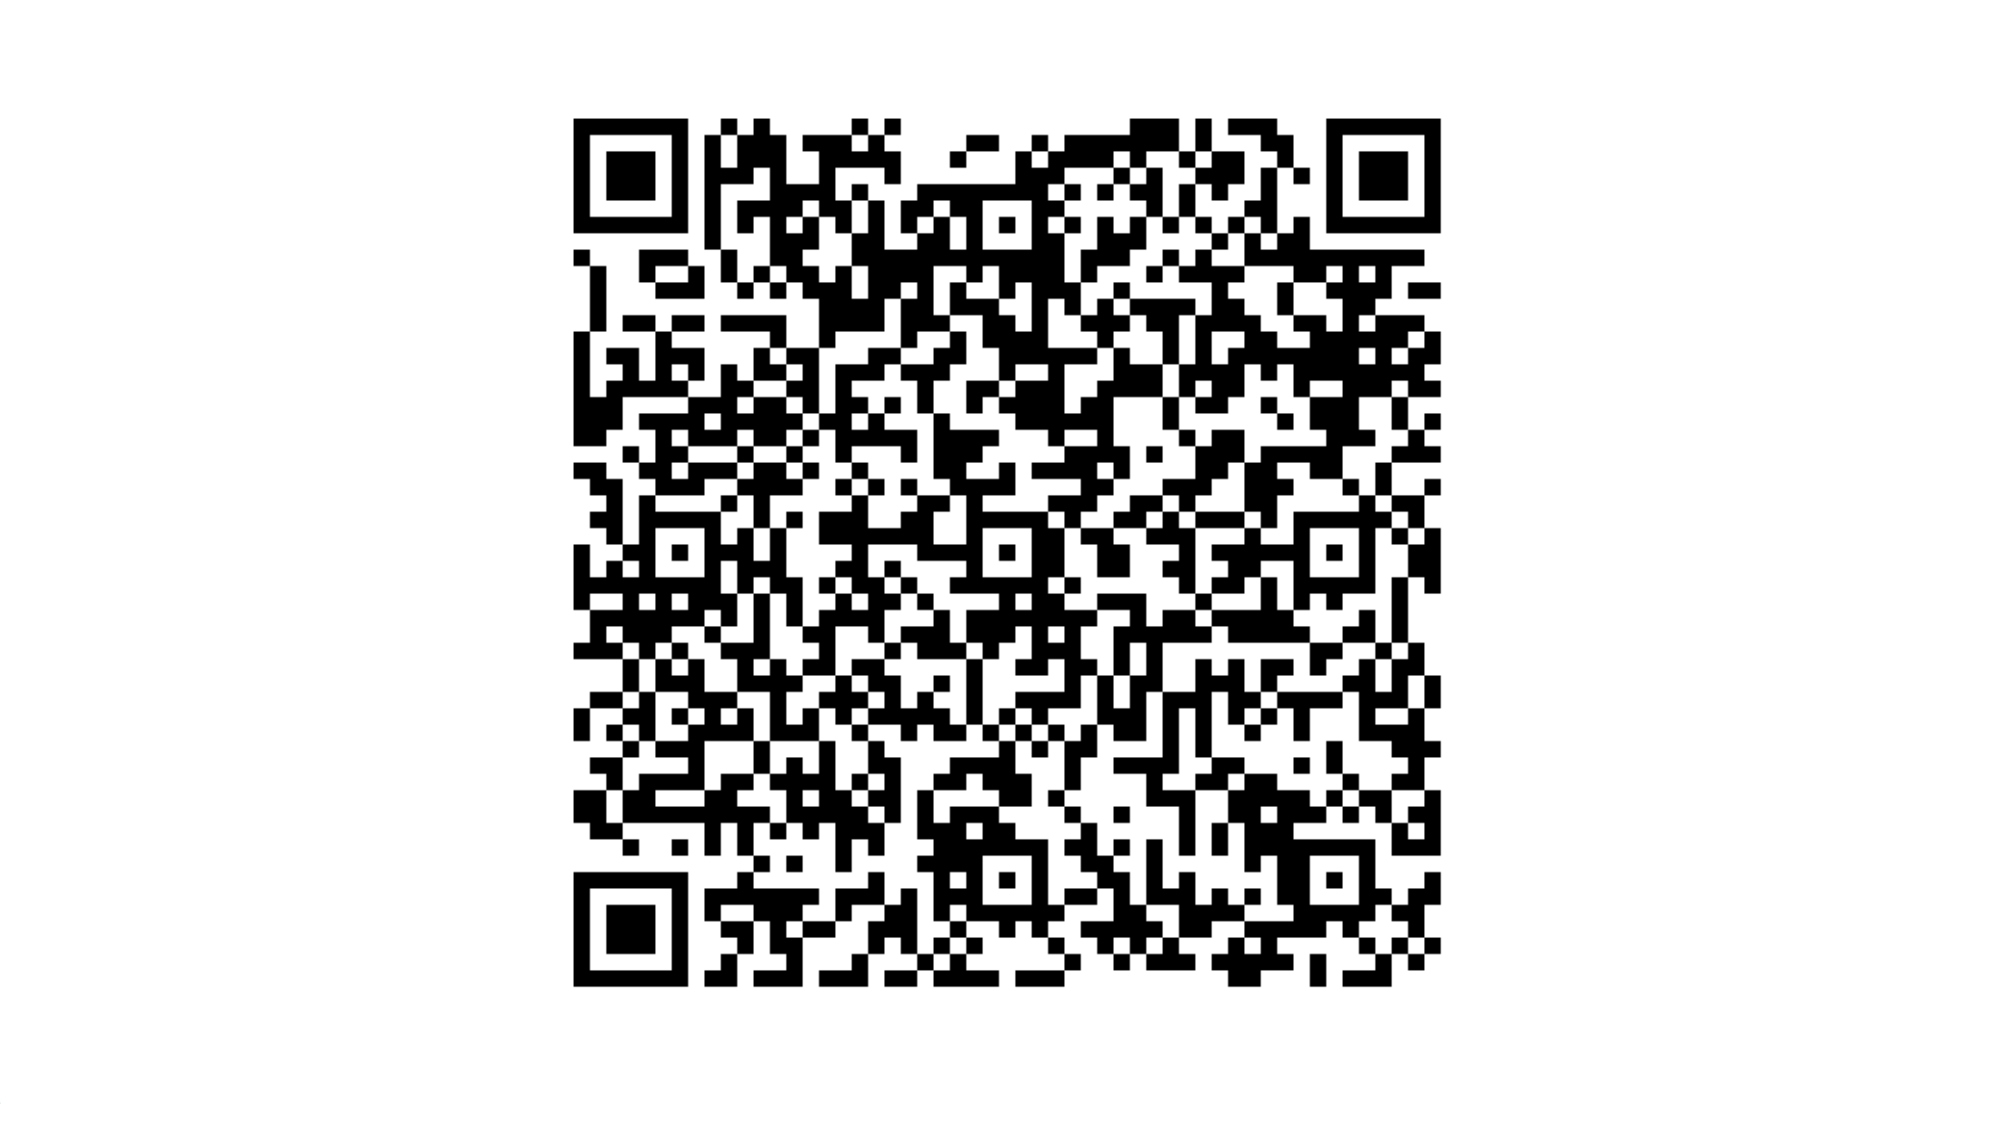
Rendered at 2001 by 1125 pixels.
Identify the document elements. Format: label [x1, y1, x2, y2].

picture [554, 99, 1463, 1009]
